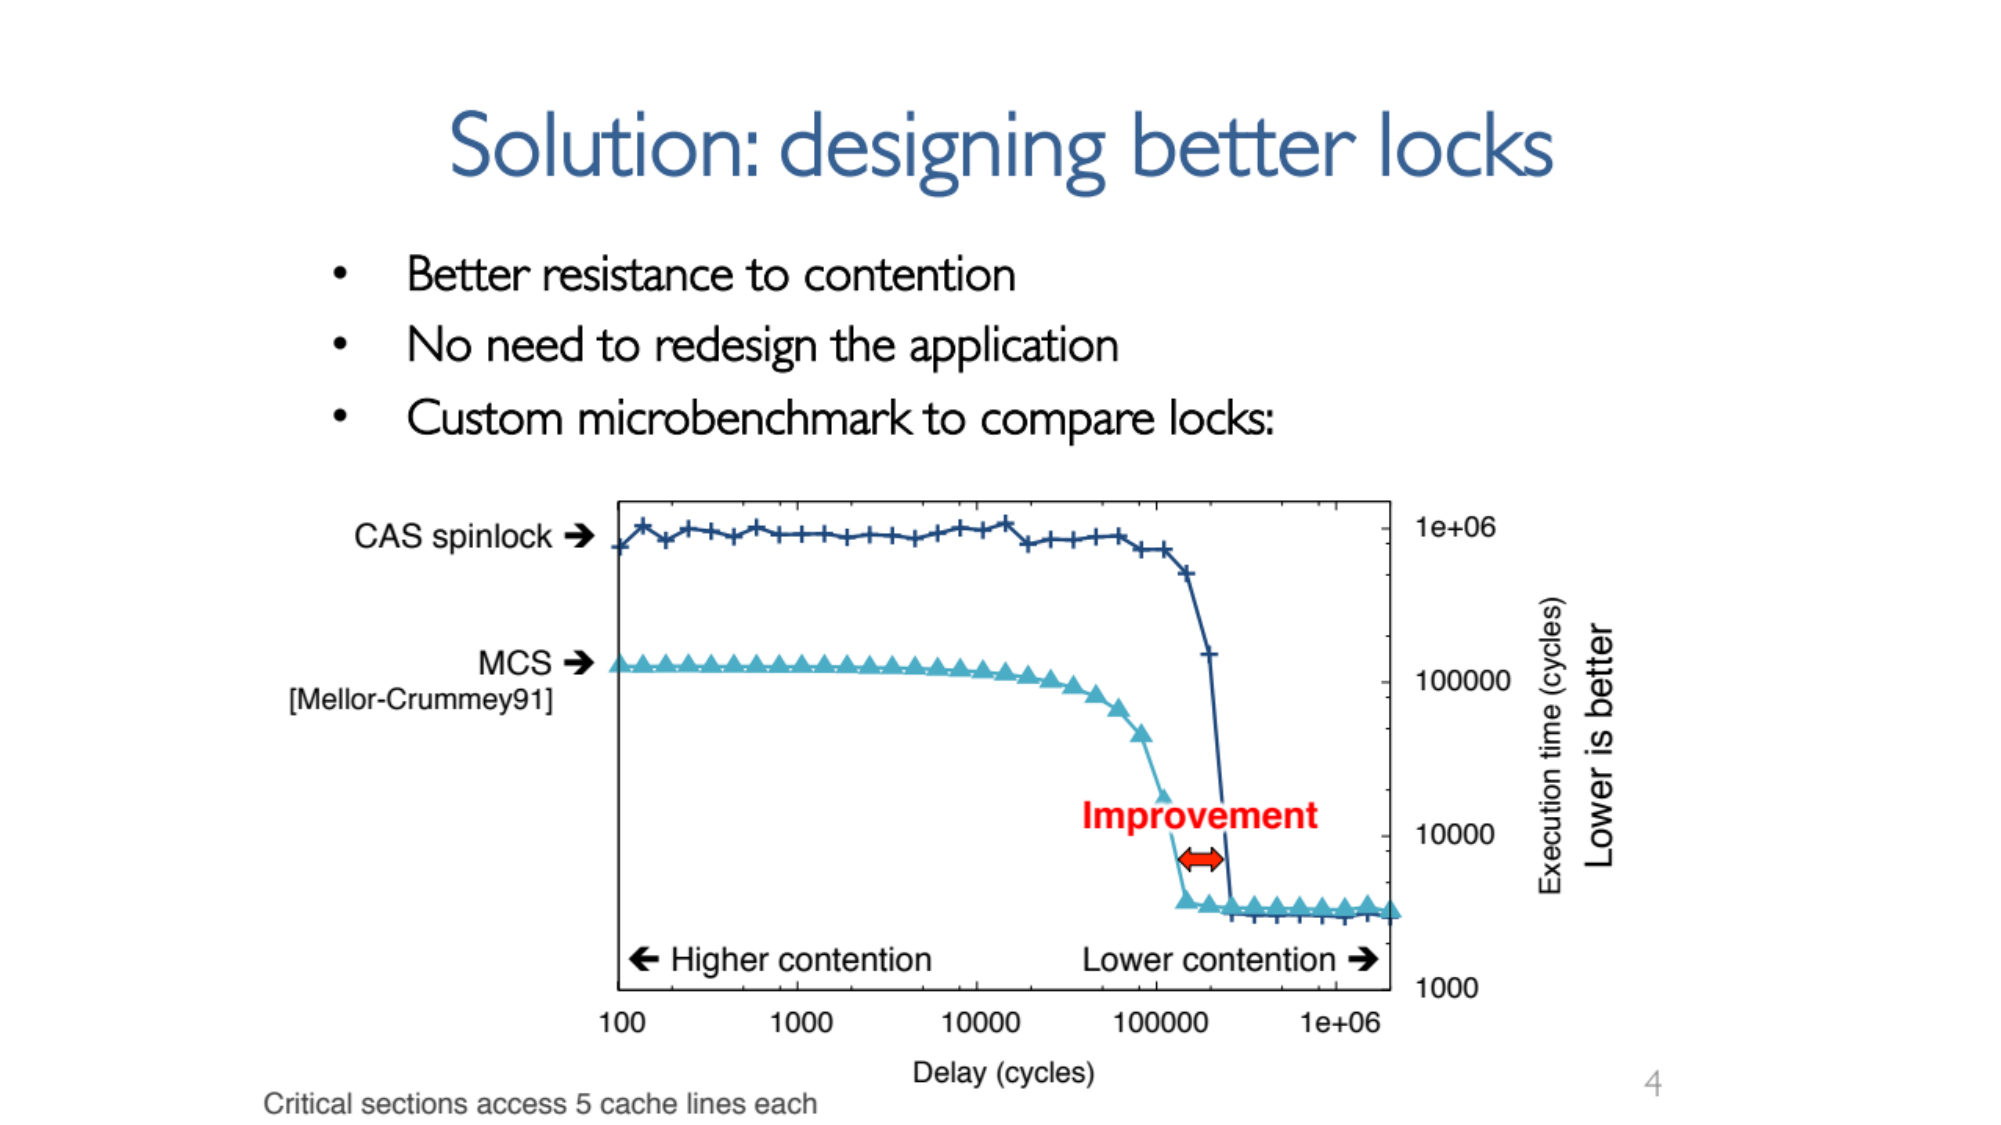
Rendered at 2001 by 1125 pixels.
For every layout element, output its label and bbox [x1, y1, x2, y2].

picture [249, 0, 1750, 1125]
